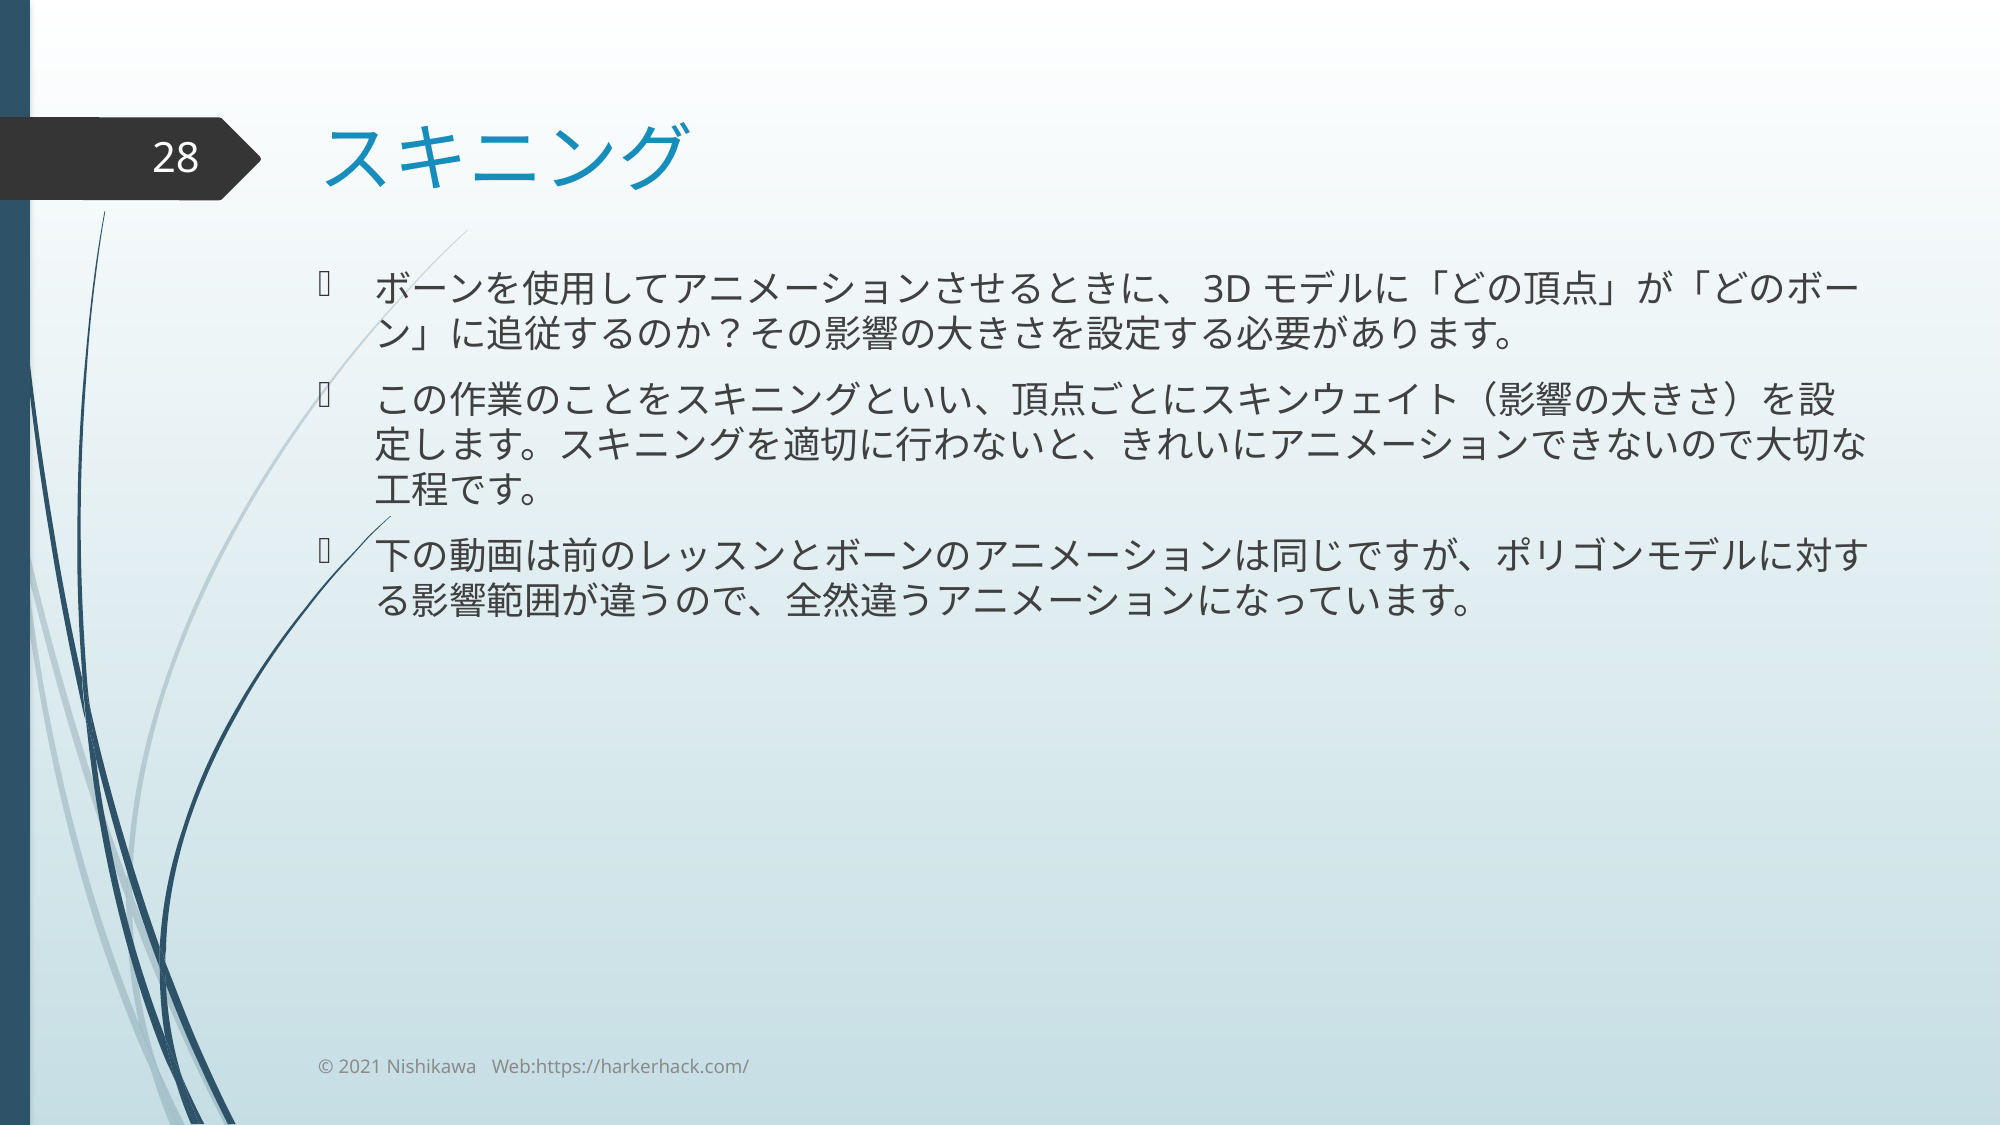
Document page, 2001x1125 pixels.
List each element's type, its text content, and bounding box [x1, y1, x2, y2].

slide_number 28 [87, 129, 216, 190]
title スキニング [303, 102, 1888, 212]
list ボーンを使用してアニメーションさせるときに、3Dモデルに「どの頂点」が「どのボーン」に追従するのか？その影響の大きさを設定する必要があります。 この作業のことをスキニングといい、頂点ごとにスキンウェイト（影響の大きさ）を設定します。スキニングを適切に行わないと、きれいにアニメーションできないので大切な工程です。 下の動画は前のレッスンとボーンのアニメーションは同じですが、ポリゴンモデルに対する影響範囲が違うので、全然違うアニメーションになっています。 [303, 257, 1888, 970]
footer © 2021 Nishikawa Web:https://harkerhack.com/ [303, 1036, 1675, 1096]
